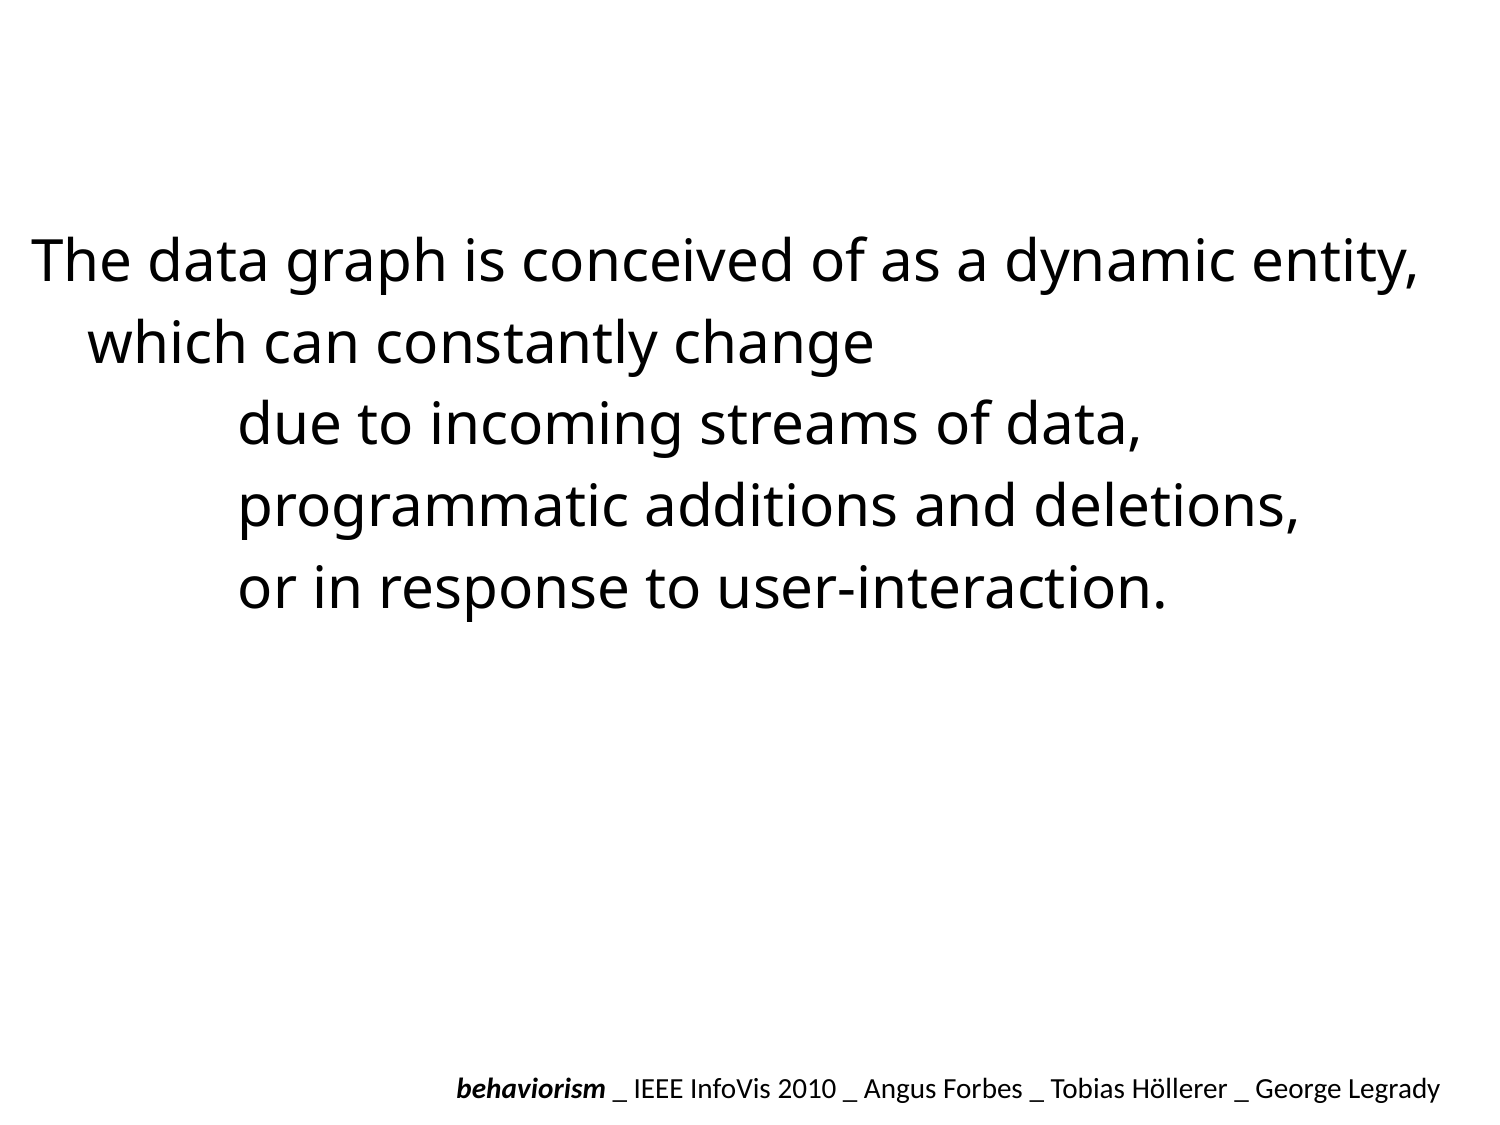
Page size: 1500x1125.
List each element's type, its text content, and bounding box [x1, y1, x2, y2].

list The data graph is conceived of as a dynamic entity, which can constantly change due to incoming streams of data, programmatic additions and deletions, or in response to user-interaction. [16, 134, 1483, 1063]
